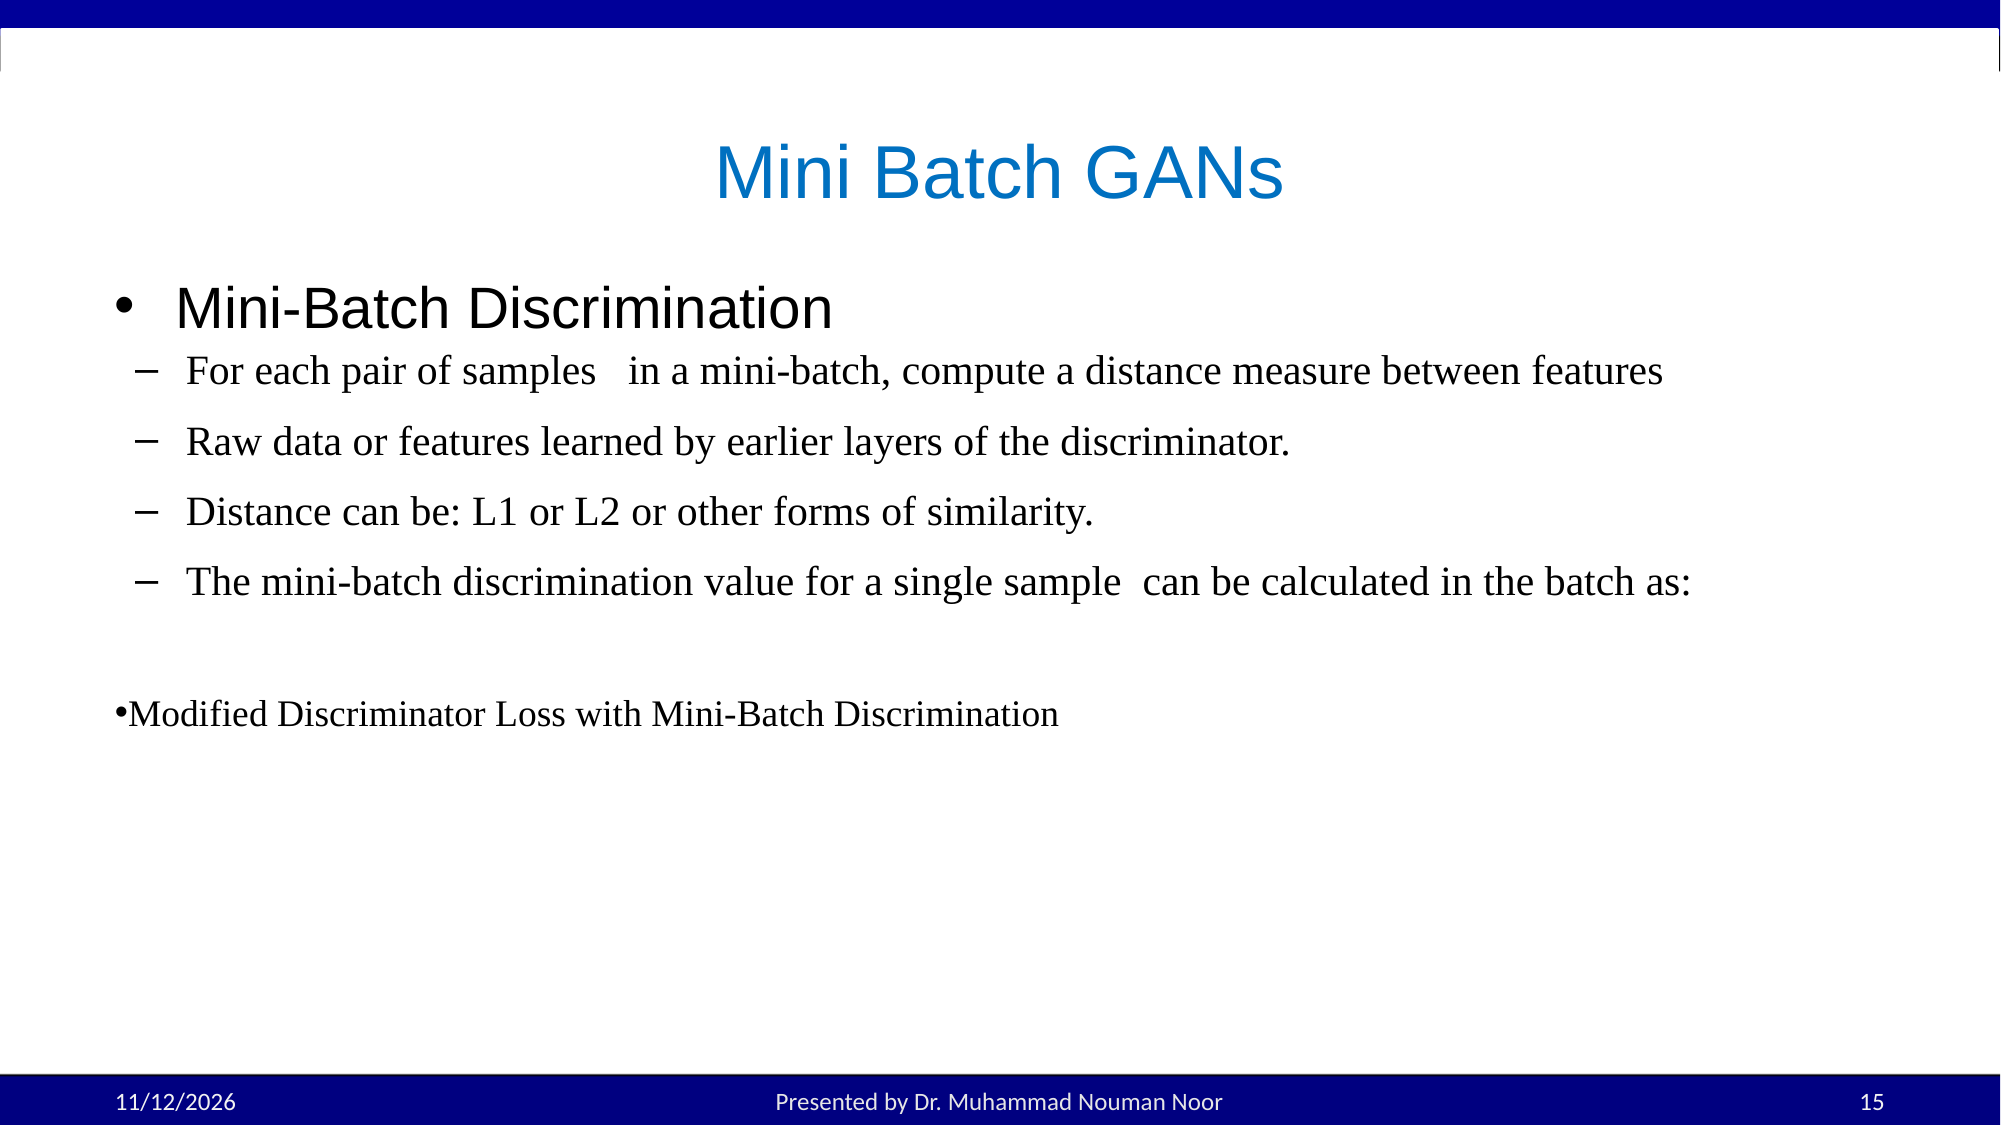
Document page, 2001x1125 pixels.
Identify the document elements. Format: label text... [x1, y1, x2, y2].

picture [0, 0, 2001, 1125]
footer Presented by Dr. Muhammad Nouman Noor [683, 1062, 1317, 1125]
title Mini Batch GANs [99, 99, 1900, 238]
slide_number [99, 1062, 567, 1125]
slide_number 15 [1433, 1062, 1900, 1125]
